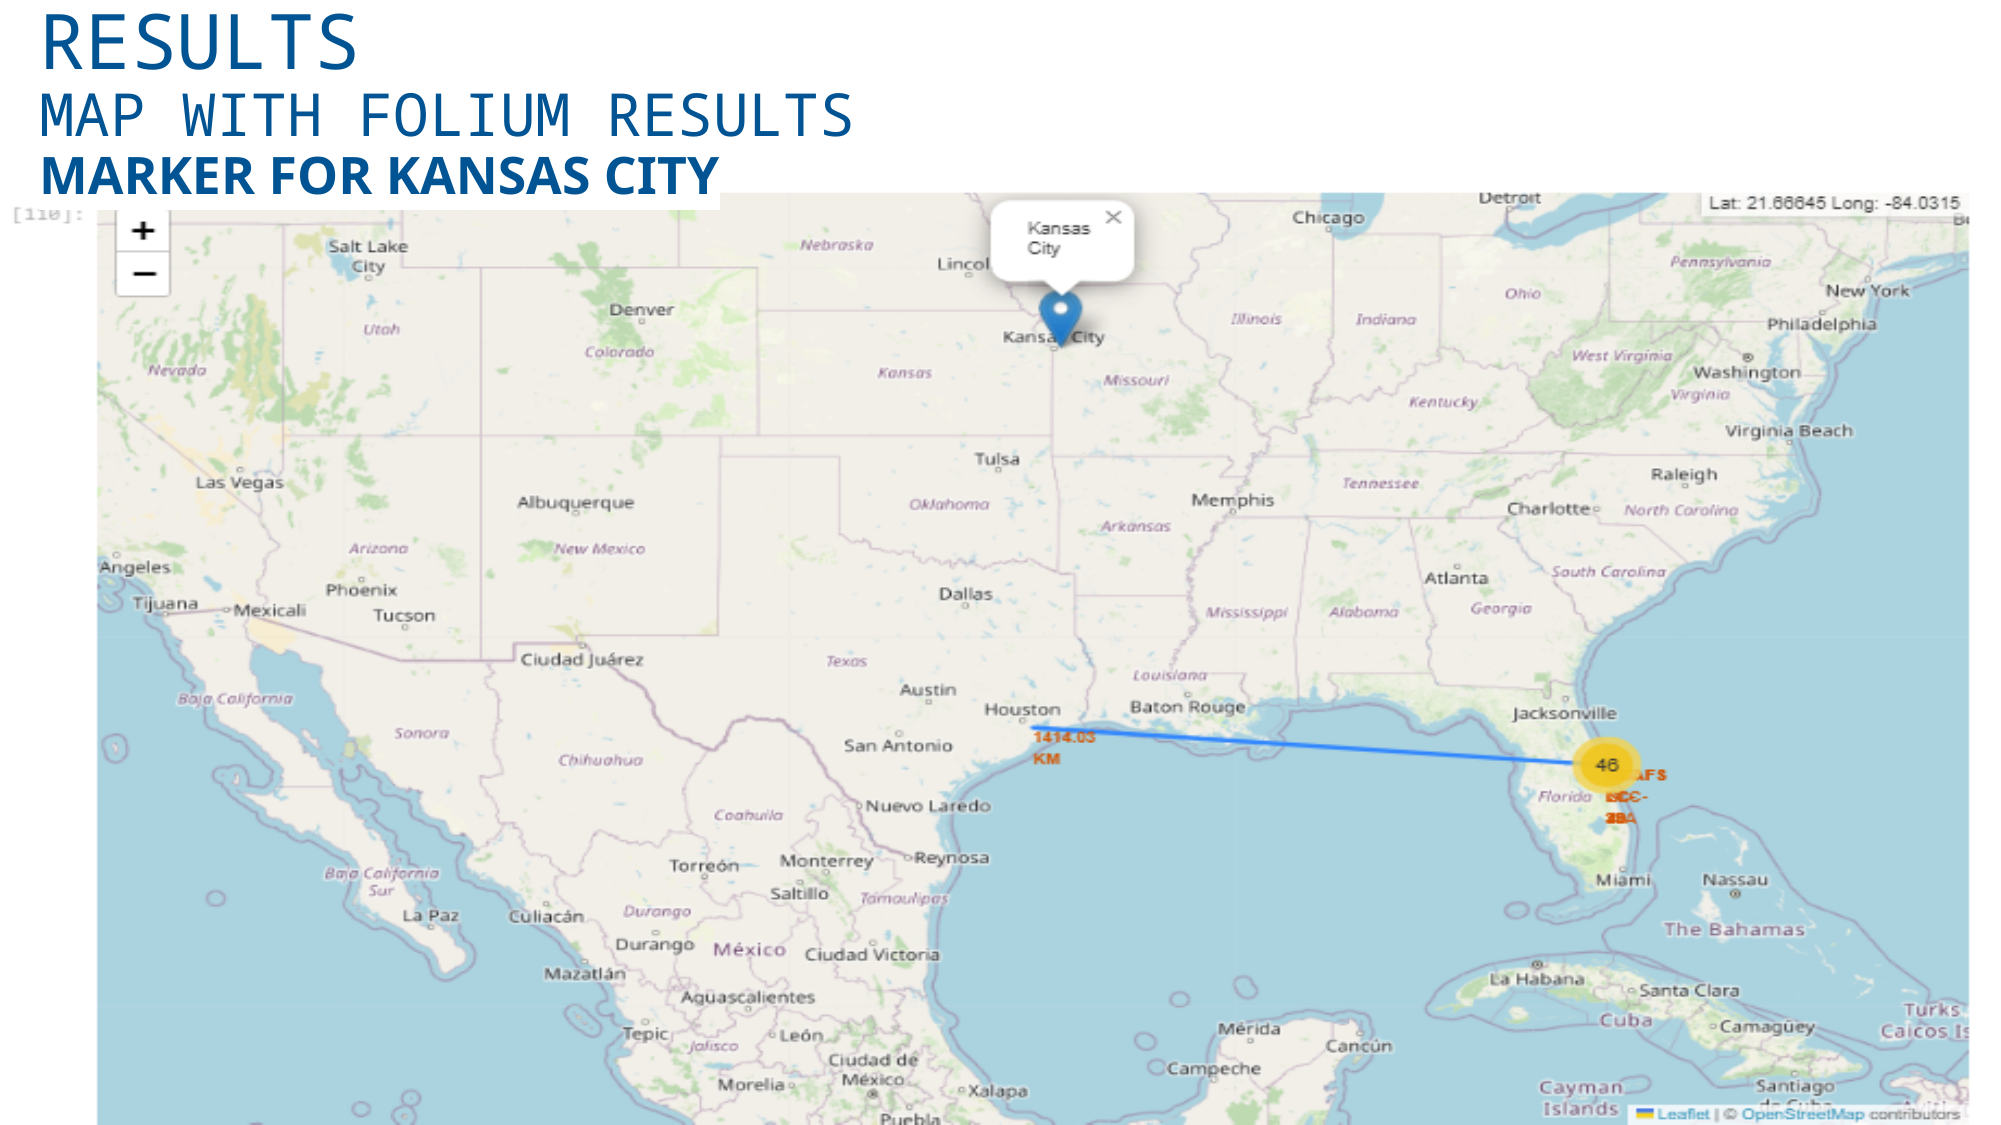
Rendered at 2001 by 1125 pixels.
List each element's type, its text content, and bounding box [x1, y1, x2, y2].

title RESULTS MAP WITH FOLIUM RESULTS MARKER FOR KANSAS CITY [24, 0, 1750, 186]
picture [0, 186, 2000, 1125]
